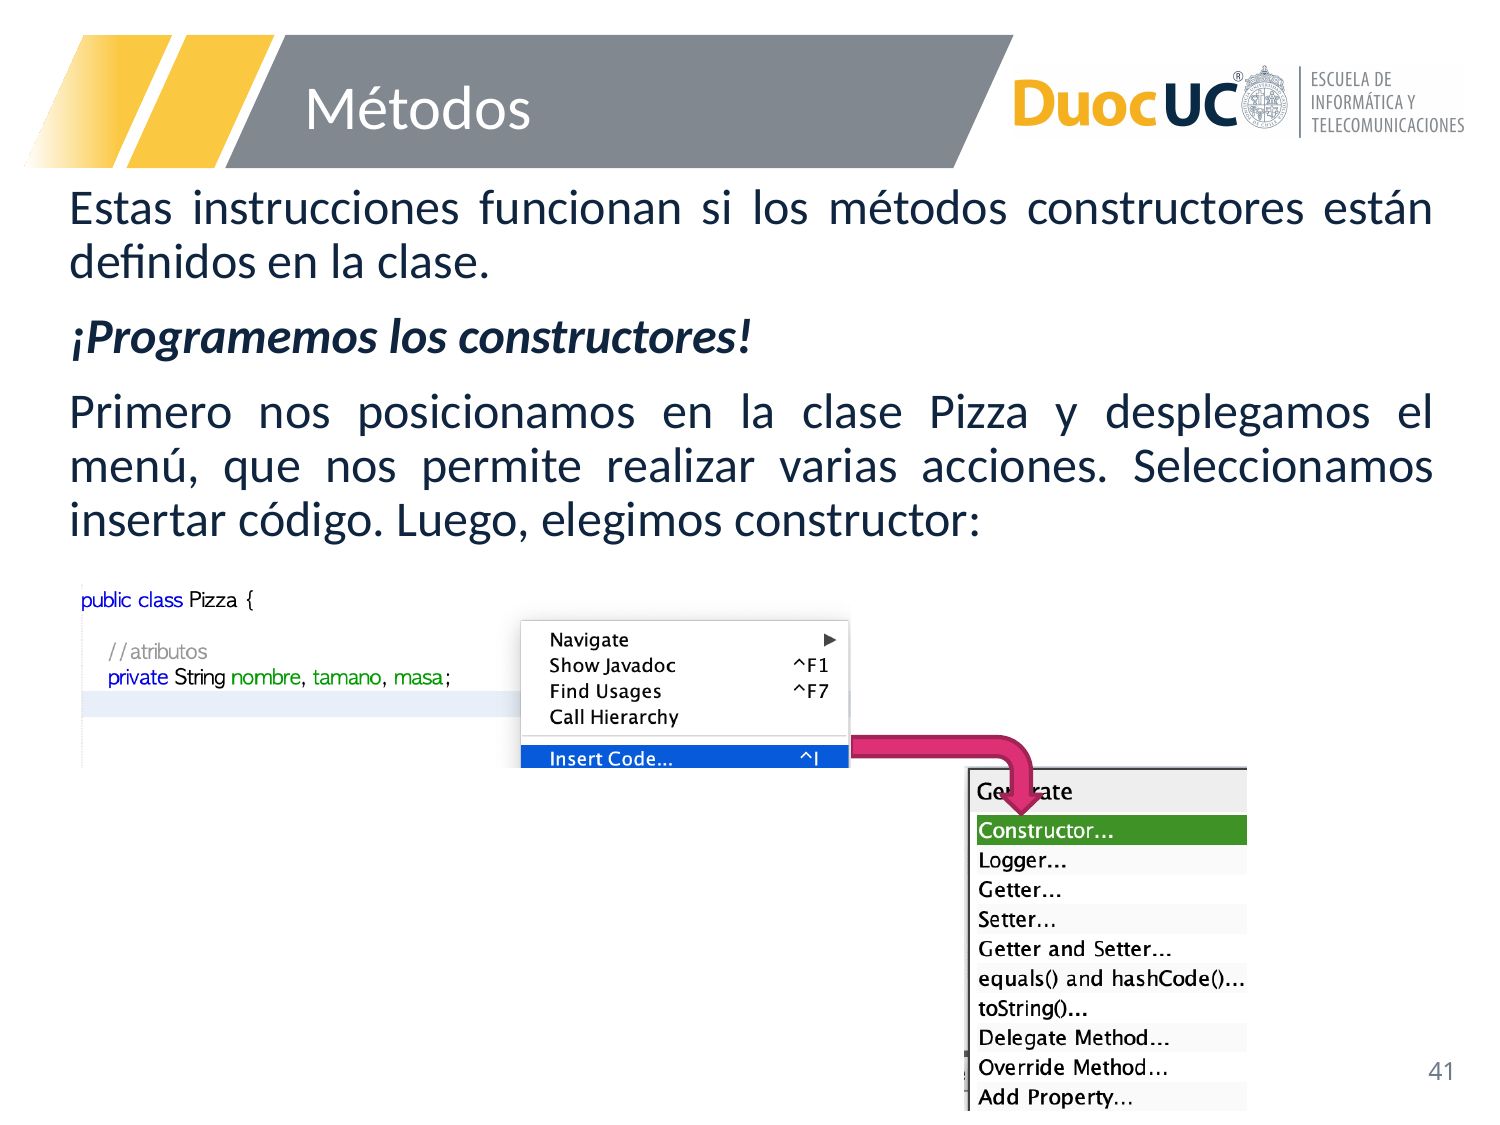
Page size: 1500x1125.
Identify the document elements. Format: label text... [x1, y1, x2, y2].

title Métodos [289, 43, 993, 173]
list Estas instrucciones funcionan si los métodos constructores están definidos en la clase. ¡Programemos los constructores! Primero nos posicionamos en la clase Pizza y desplegamos el menú, que nos permite realizar varias acciones. Seleccionamos insertar código. Luego, elegimos constructor: [46, 173, 1450, 1092]
text_box [857, 737, 1031, 764]
picture [73, 584, 851, 769]
picture [1013, 63, 1465, 140]
picture [964, 766, 1247, 1111]
